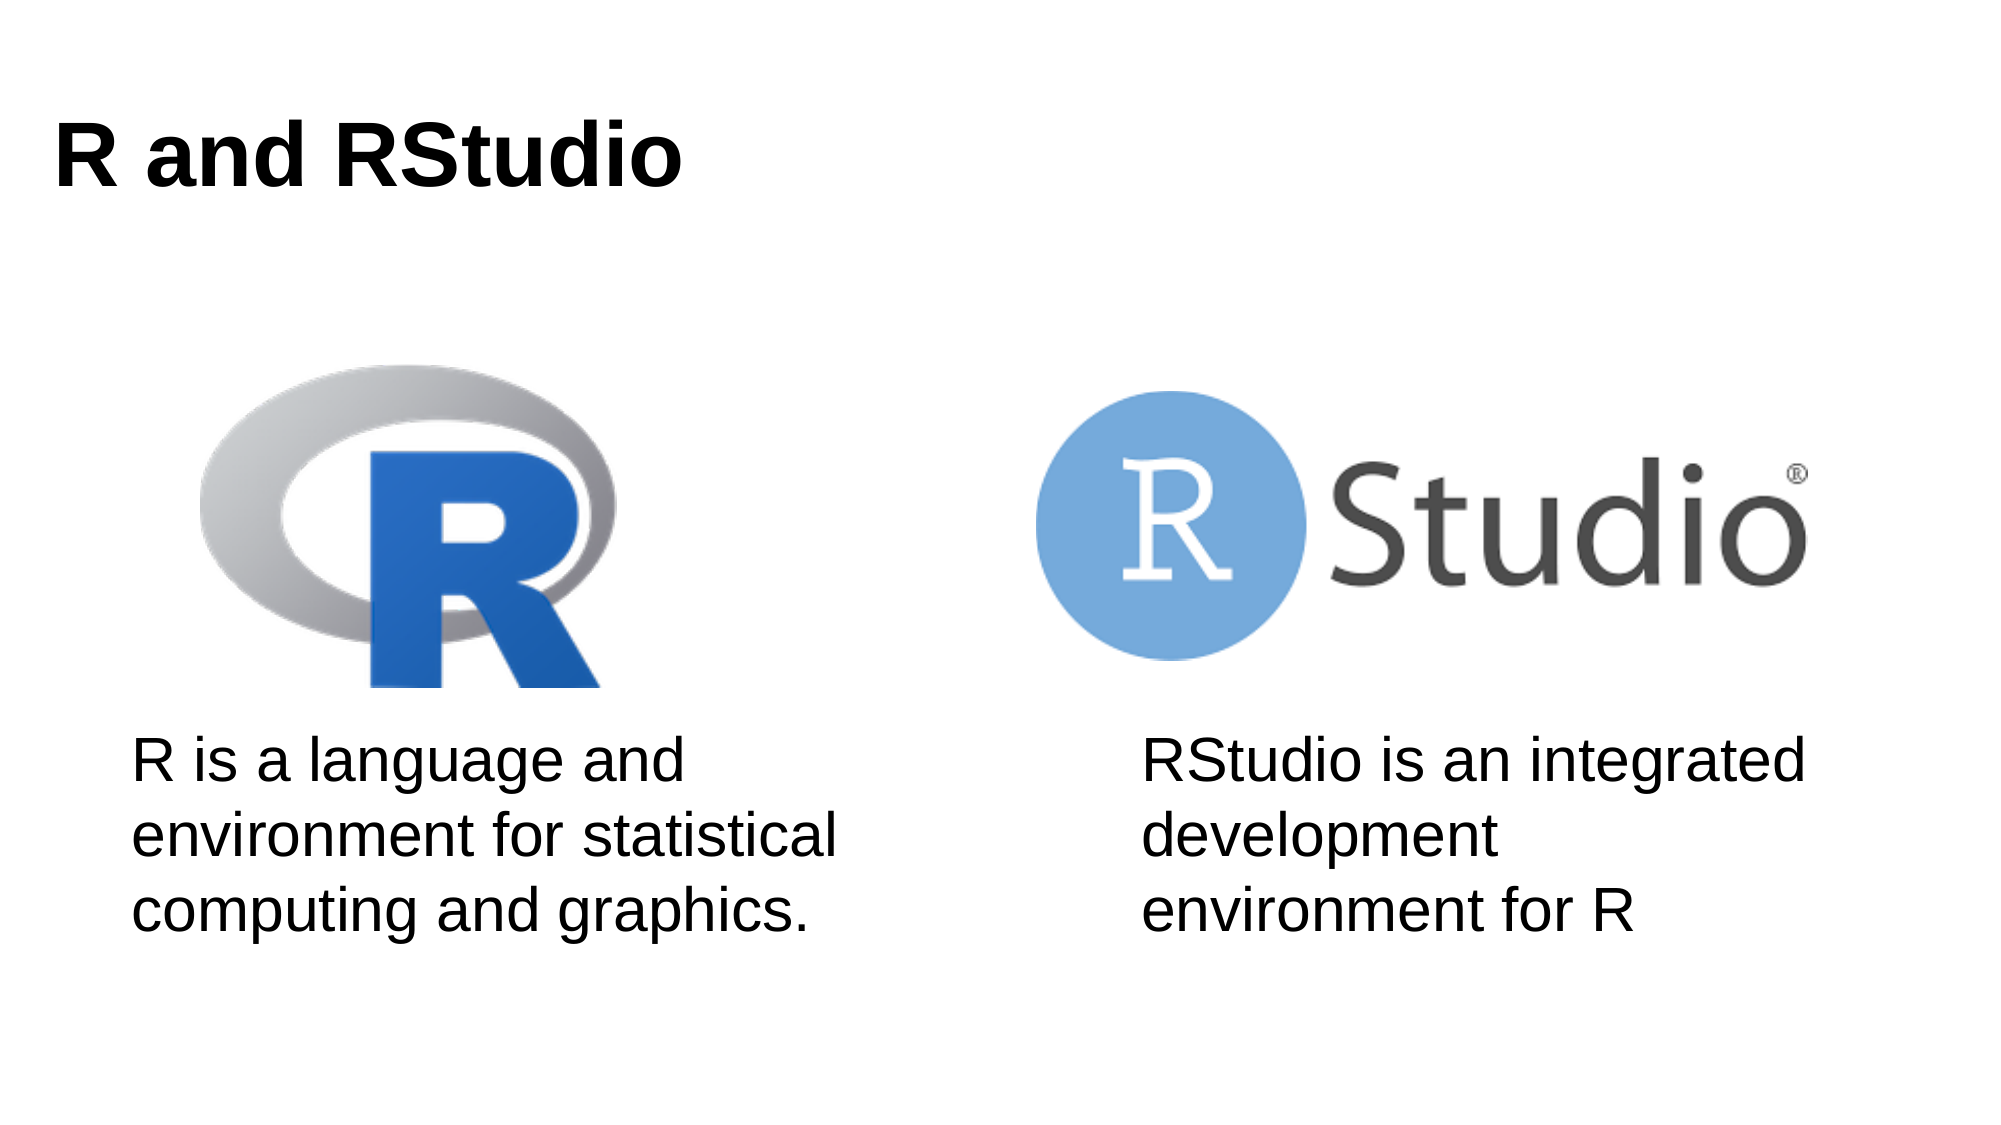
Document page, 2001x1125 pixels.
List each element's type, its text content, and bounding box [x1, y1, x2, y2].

text_box RStudio is an integrated development environment for R [1126, 711, 1839, 952]
text_box R is a language and environment for statistical computing and graphics. [116, 711, 892, 952]
picture [199, 364, 617, 688]
title R and RStudio [38, 47, 1839, 266]
picture [1036, 391, 1808, 661]
